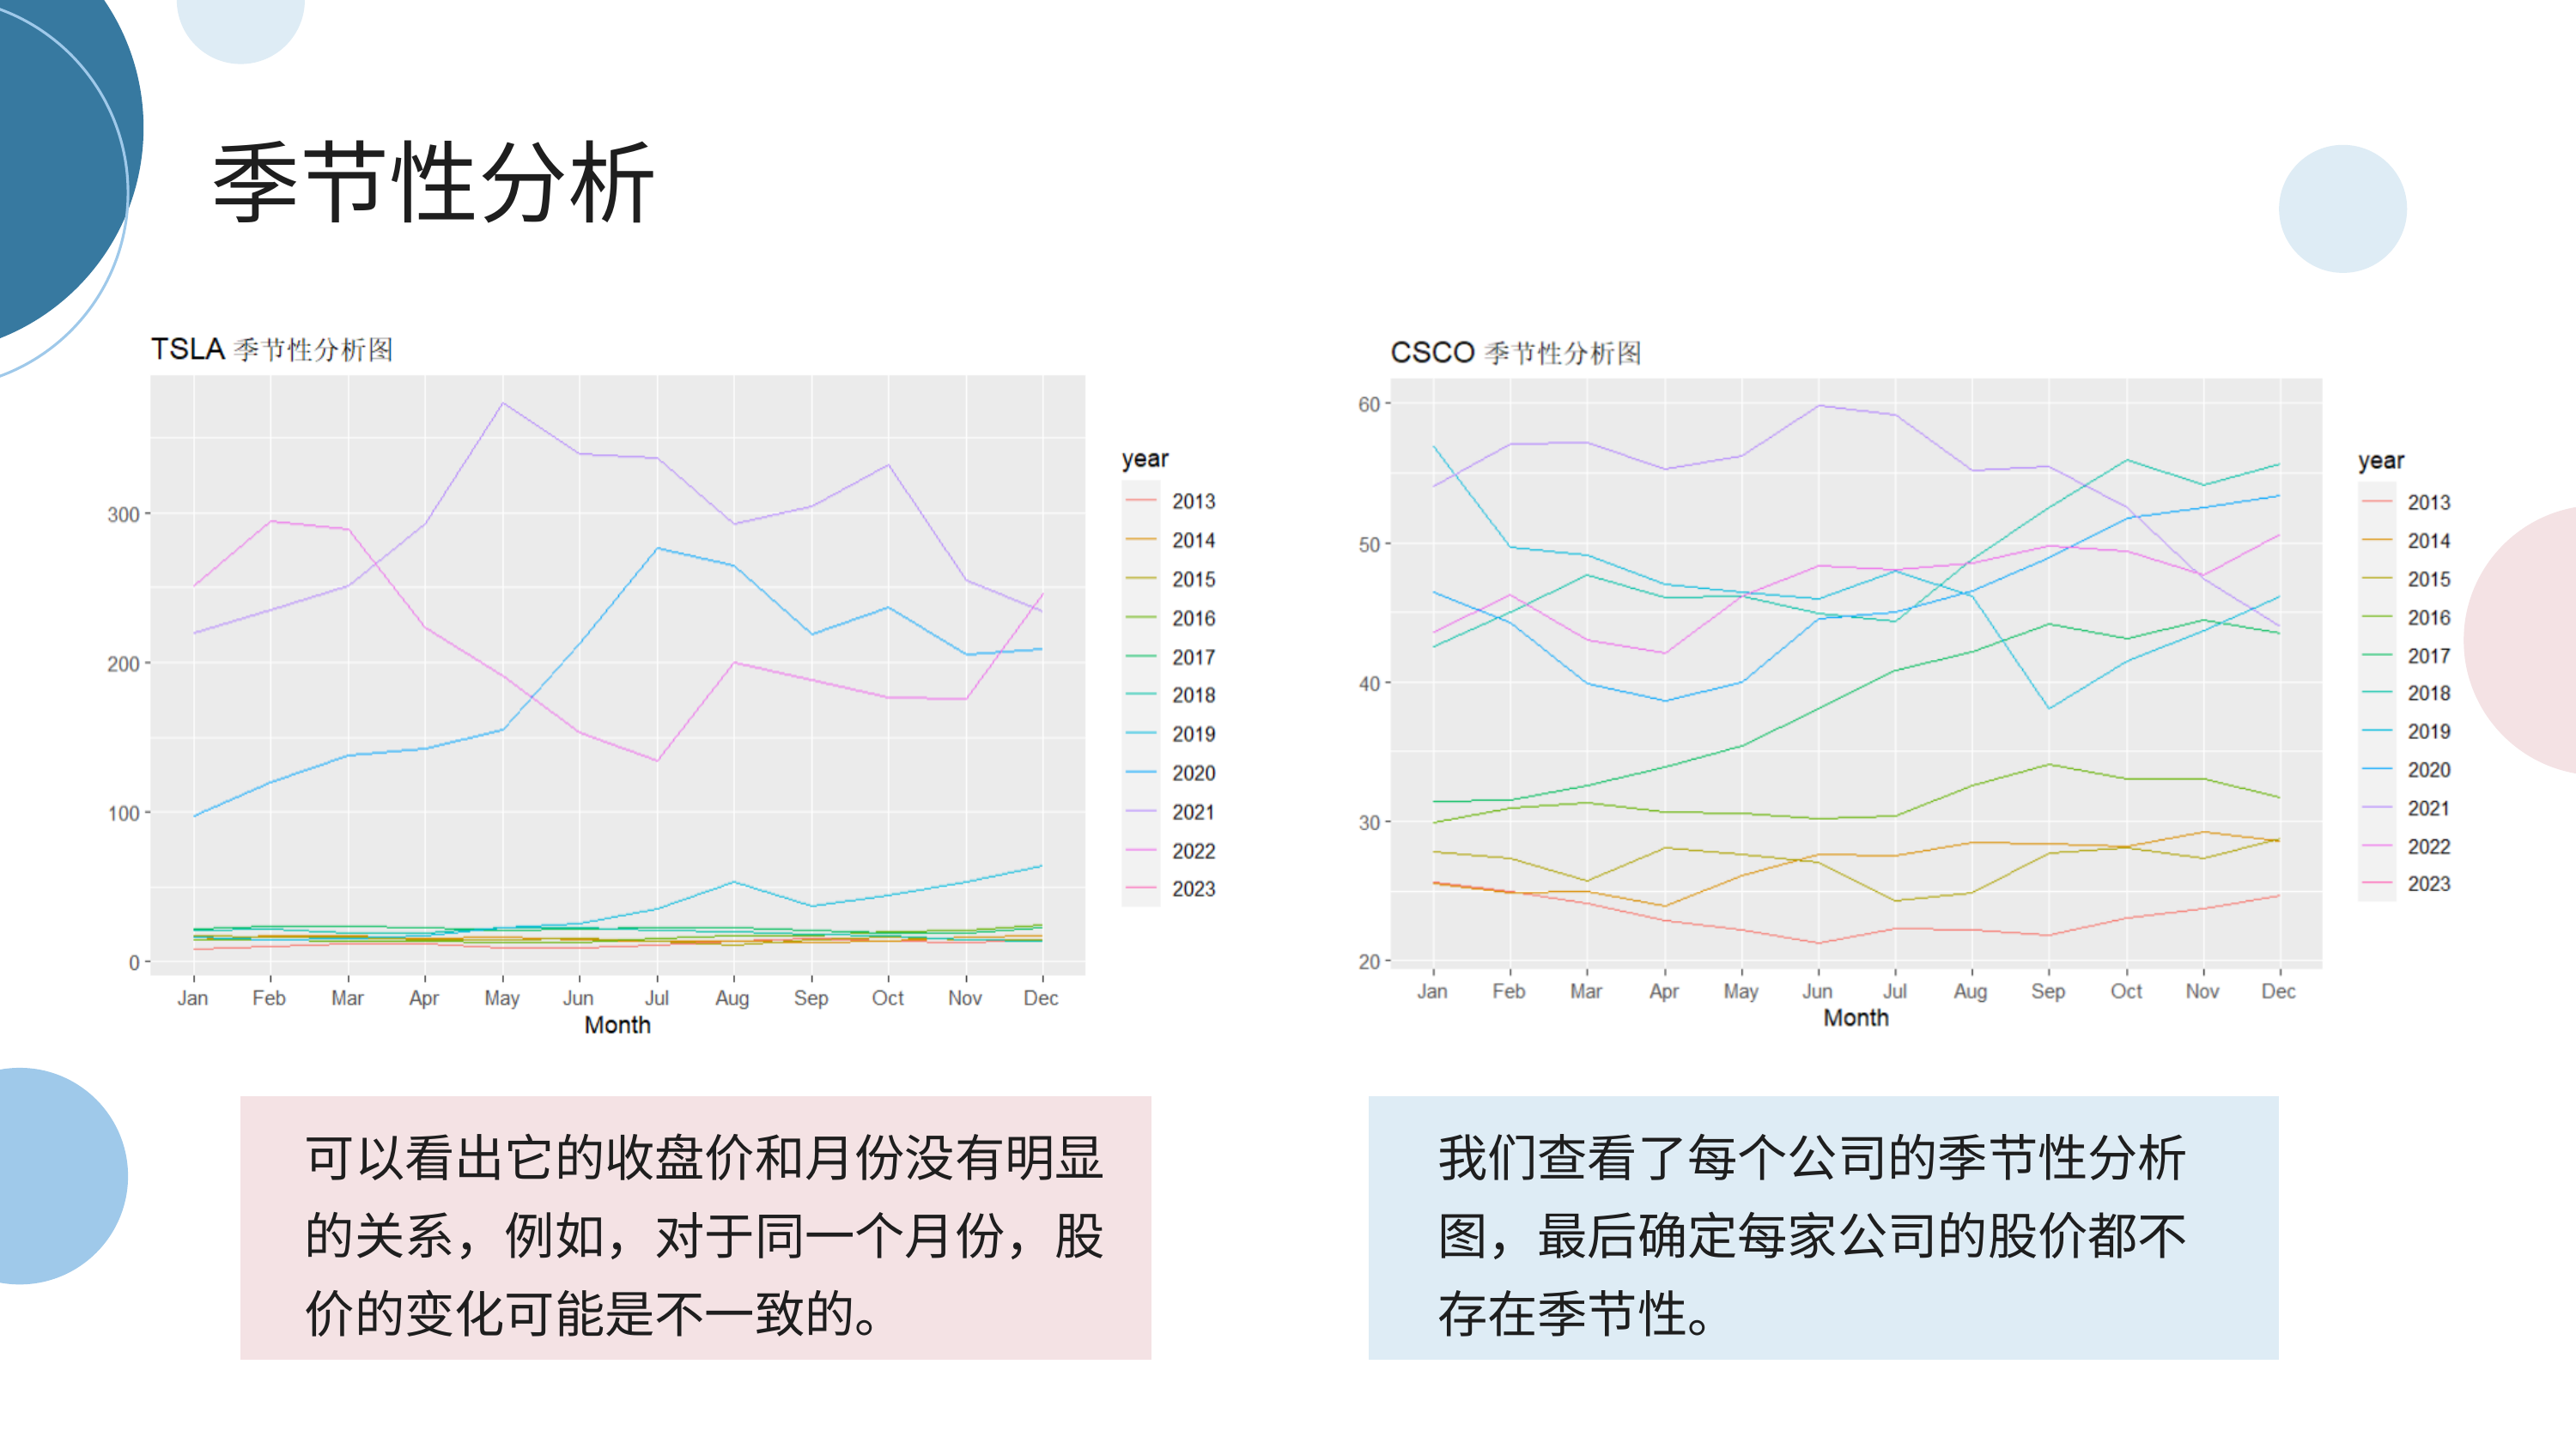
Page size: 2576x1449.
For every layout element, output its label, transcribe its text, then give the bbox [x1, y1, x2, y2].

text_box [131, 0, 144, 355]
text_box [2463, 505, 2576, 776]
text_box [2278, 144, 2408, 274]
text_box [1368, 1095, 2280, 1360]
text_box 季节性分析 [210, 126, 1113, 234]
text_box [88, 315, 1235, 1065]
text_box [240, 1095, 1151, 1360]
text_box [1327, 331, 2464, 1049]
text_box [0, 1067, 129, 1285]
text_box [0, 0, 129, 389]
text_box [176, 0, 306, 64]
